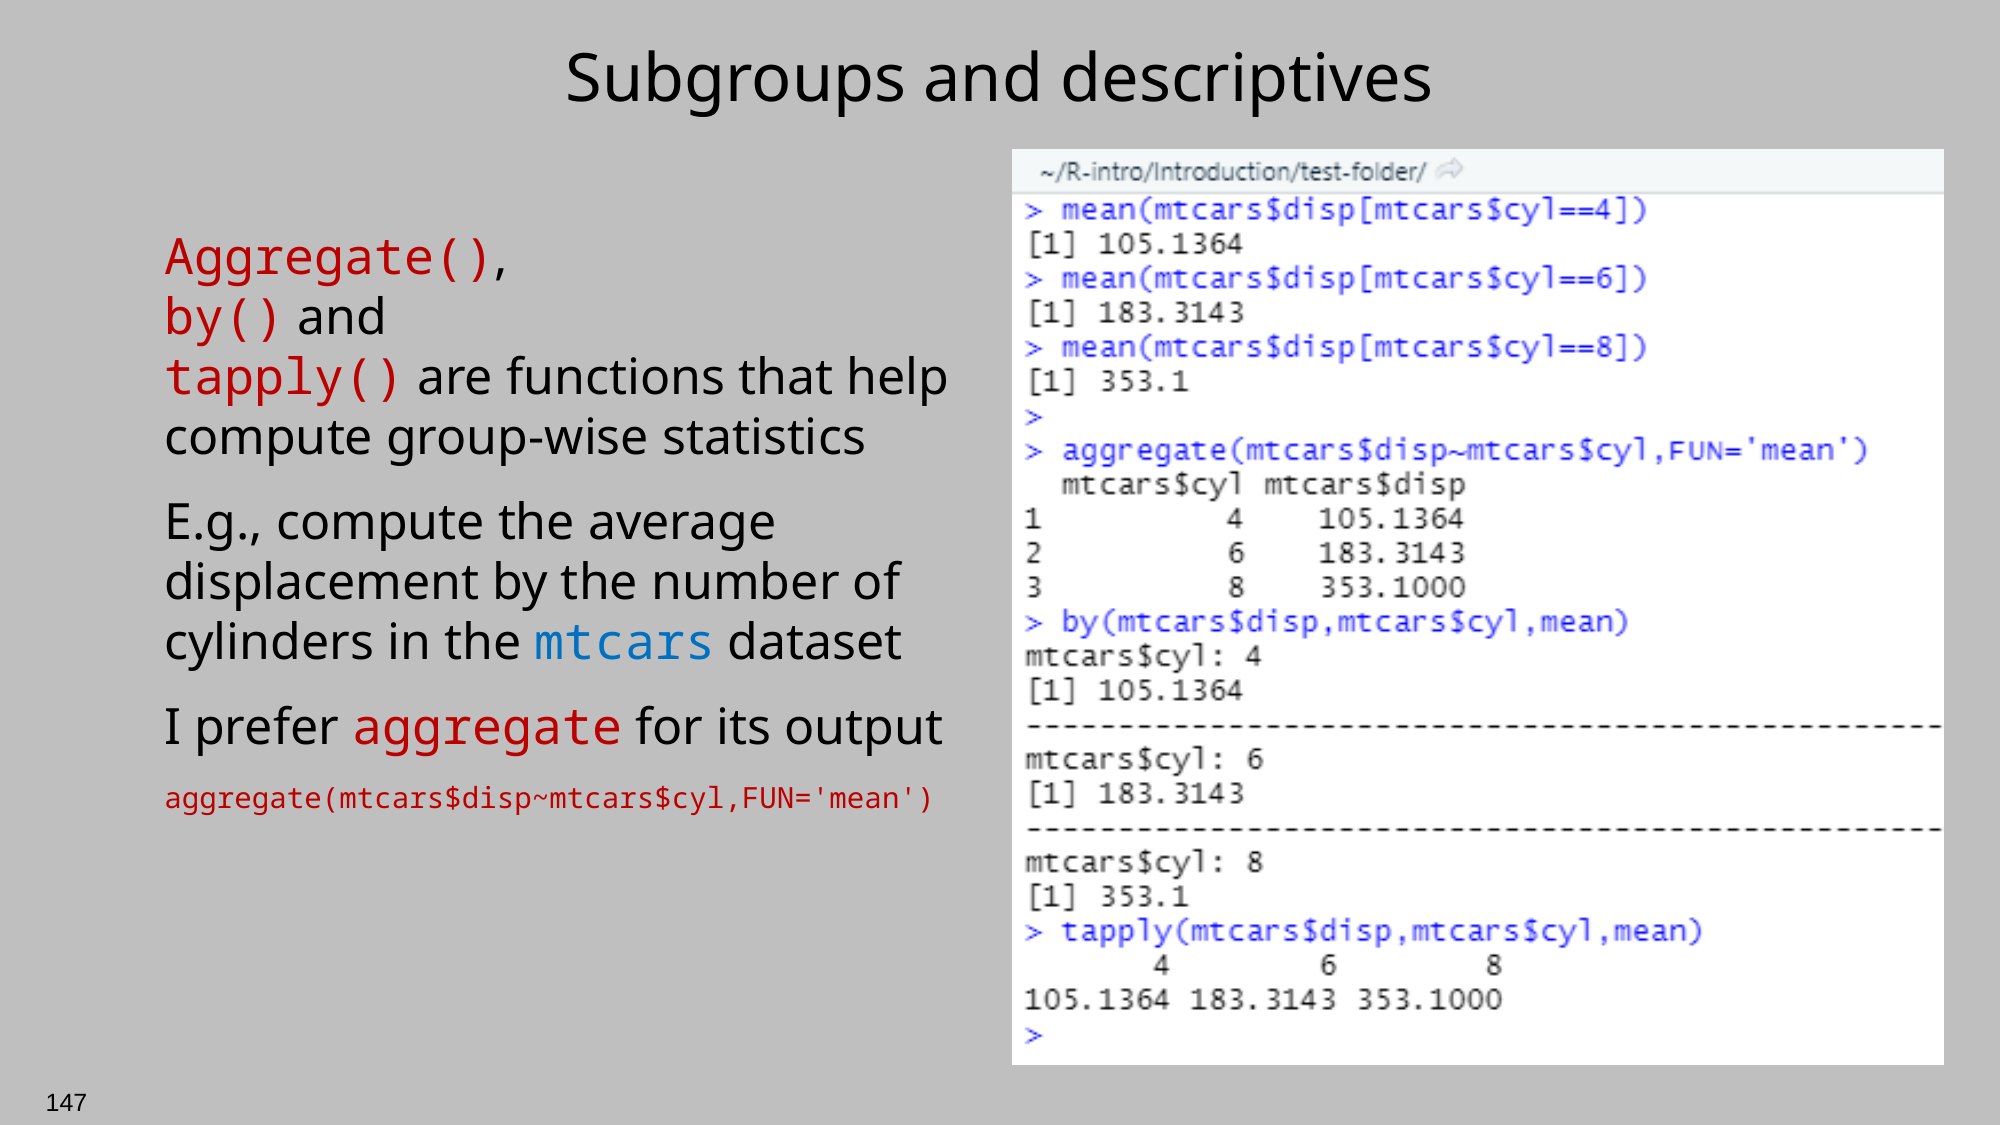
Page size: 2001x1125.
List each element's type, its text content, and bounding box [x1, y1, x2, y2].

list Aggregate(), by() and tapply() are functions that help compute group-wise statistics E.g., compute the average displacement by the number of cylinders in the mtcars dataset I prefer aggregate for its output aggregate(mtcars$disp~mtcars$cyl,FUN='mean') [129, 209, 970, 1005]
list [1011, 149, 1944, 1065]
title Subgroups and descriptives [150, 0, 1850, 150]
